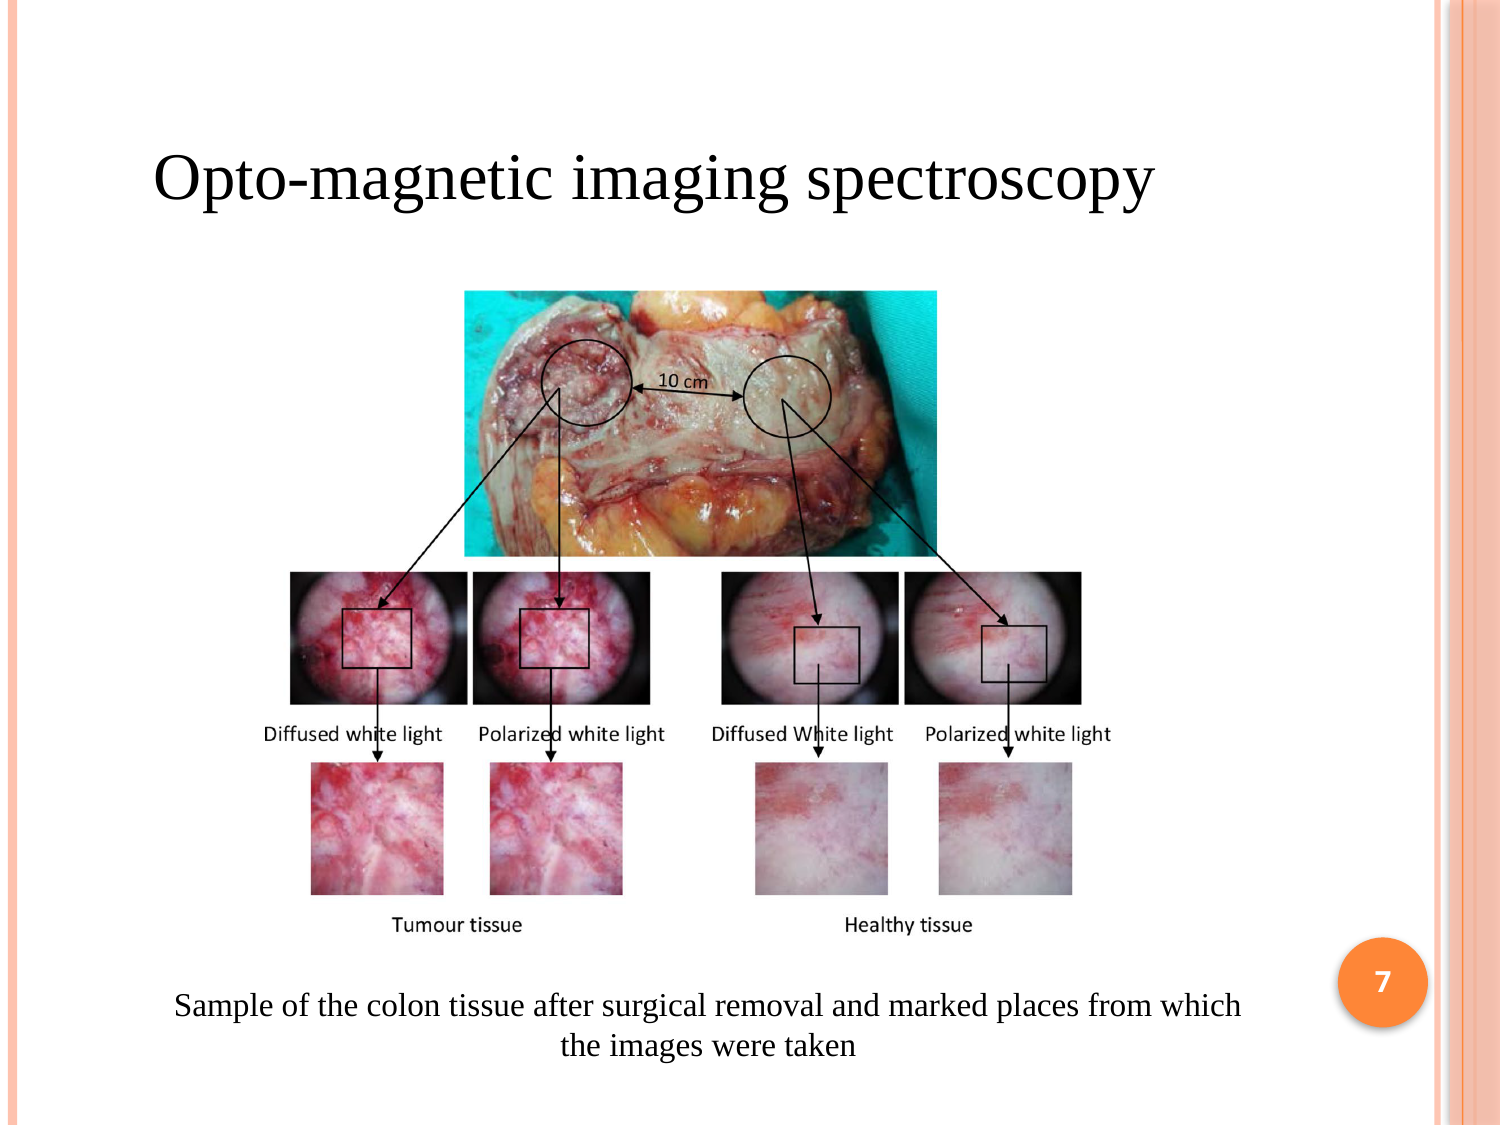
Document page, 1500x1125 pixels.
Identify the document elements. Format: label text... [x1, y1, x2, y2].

text_box Opto-magnetic imaging spectroscopy [139, 125, 1173, 221]
slide_number 7 [1333, 940, 1434, 1027]
picture [265, 290, 1111, 936]
text_box Sample of the colon tissue after surgical removal and marked places from which the images were taken [135, 975, 1282, 1071]
